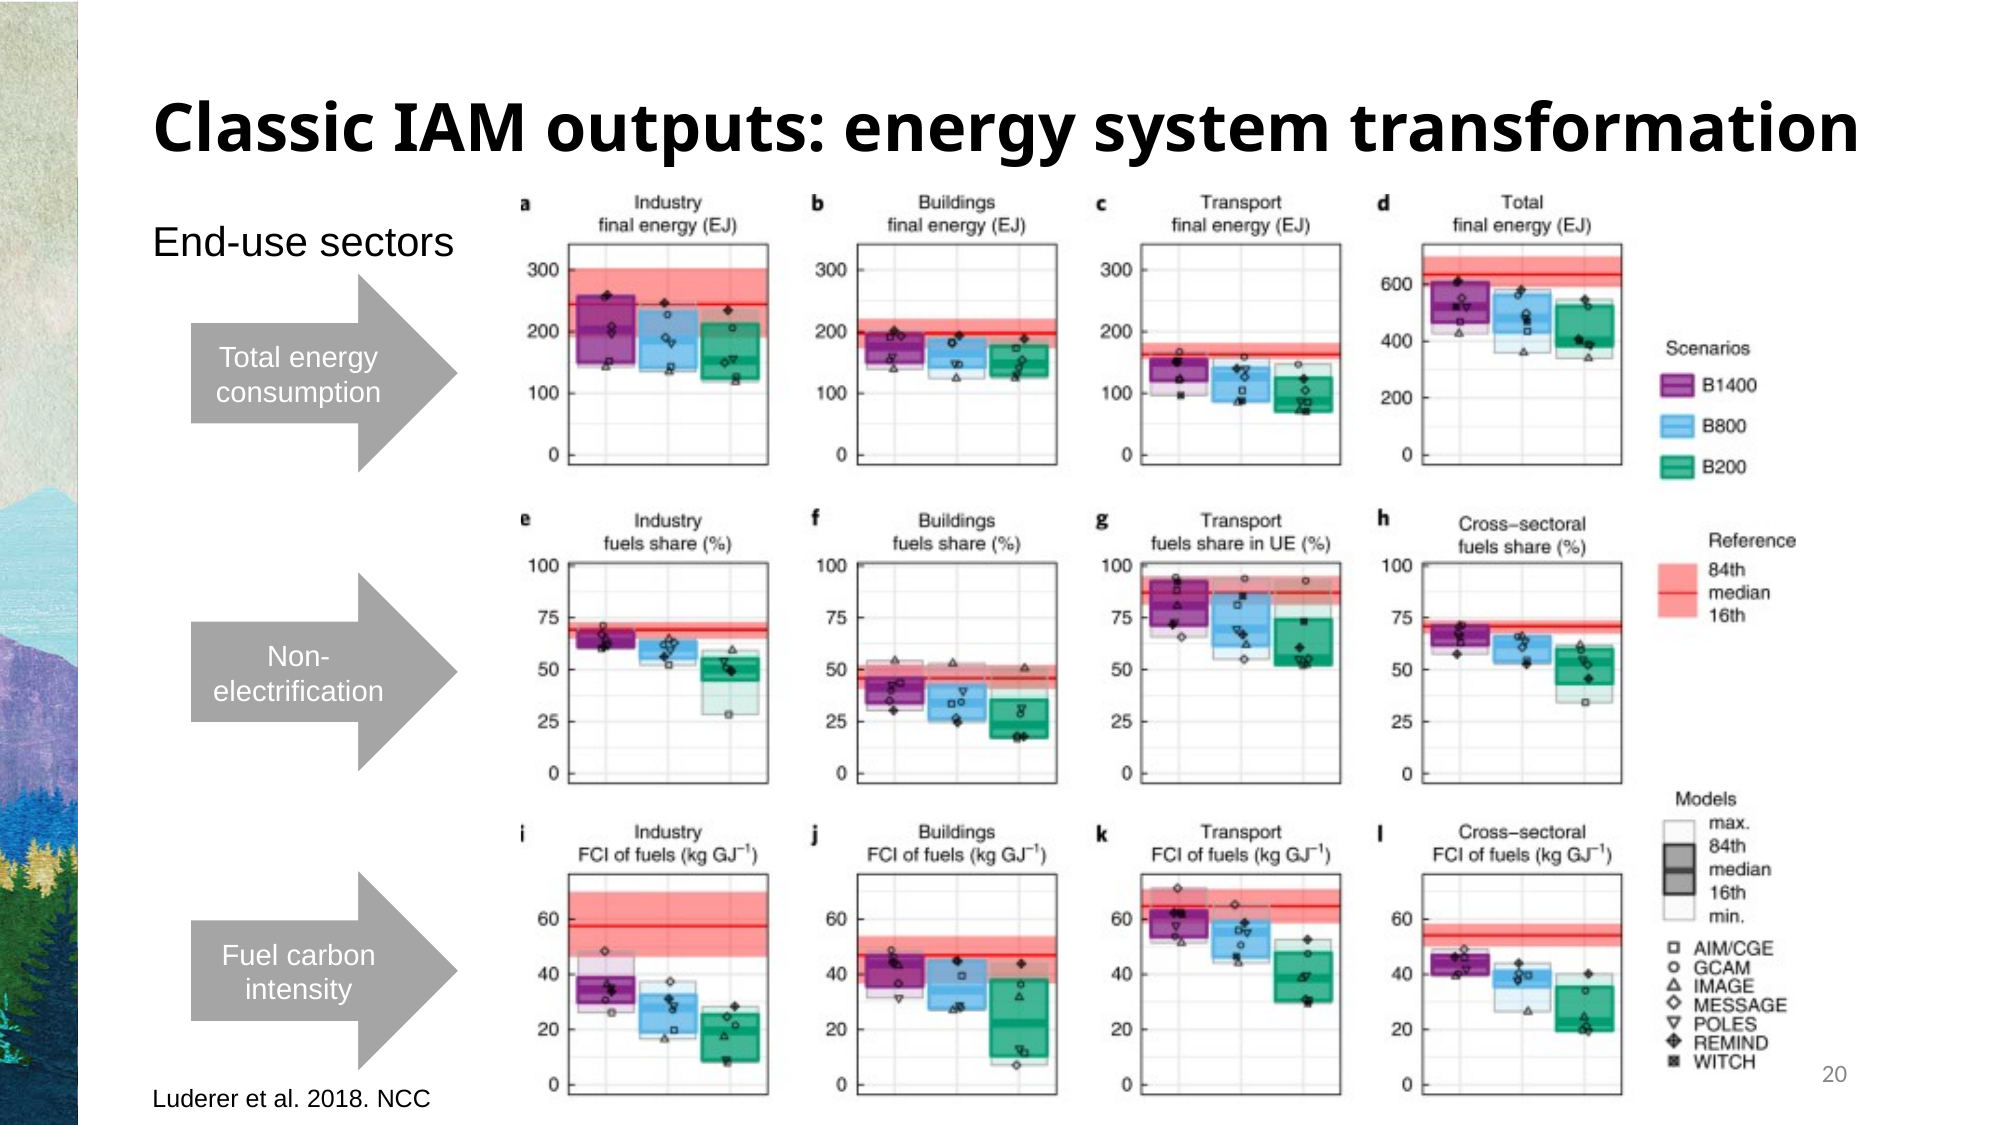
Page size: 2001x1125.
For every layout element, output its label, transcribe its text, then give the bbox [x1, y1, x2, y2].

title Classic IAM outputs: energy system transformation [137, 42, 1925, 207]
picture [0, 0, 78, 1125]
picture [520, 194, 1796, 1111]
text_box Fuel carbon intensity [189, 867, 461, 1075]
list End-use sectors [137, 206, 515, 313]
text_box Total energy consumption [189, 269, 461, 477]
text_box Luderer et al. 2018. NCC [137, 1074, 448, 1120]
text_box Non-electrification [189, 568, 461, 776]
